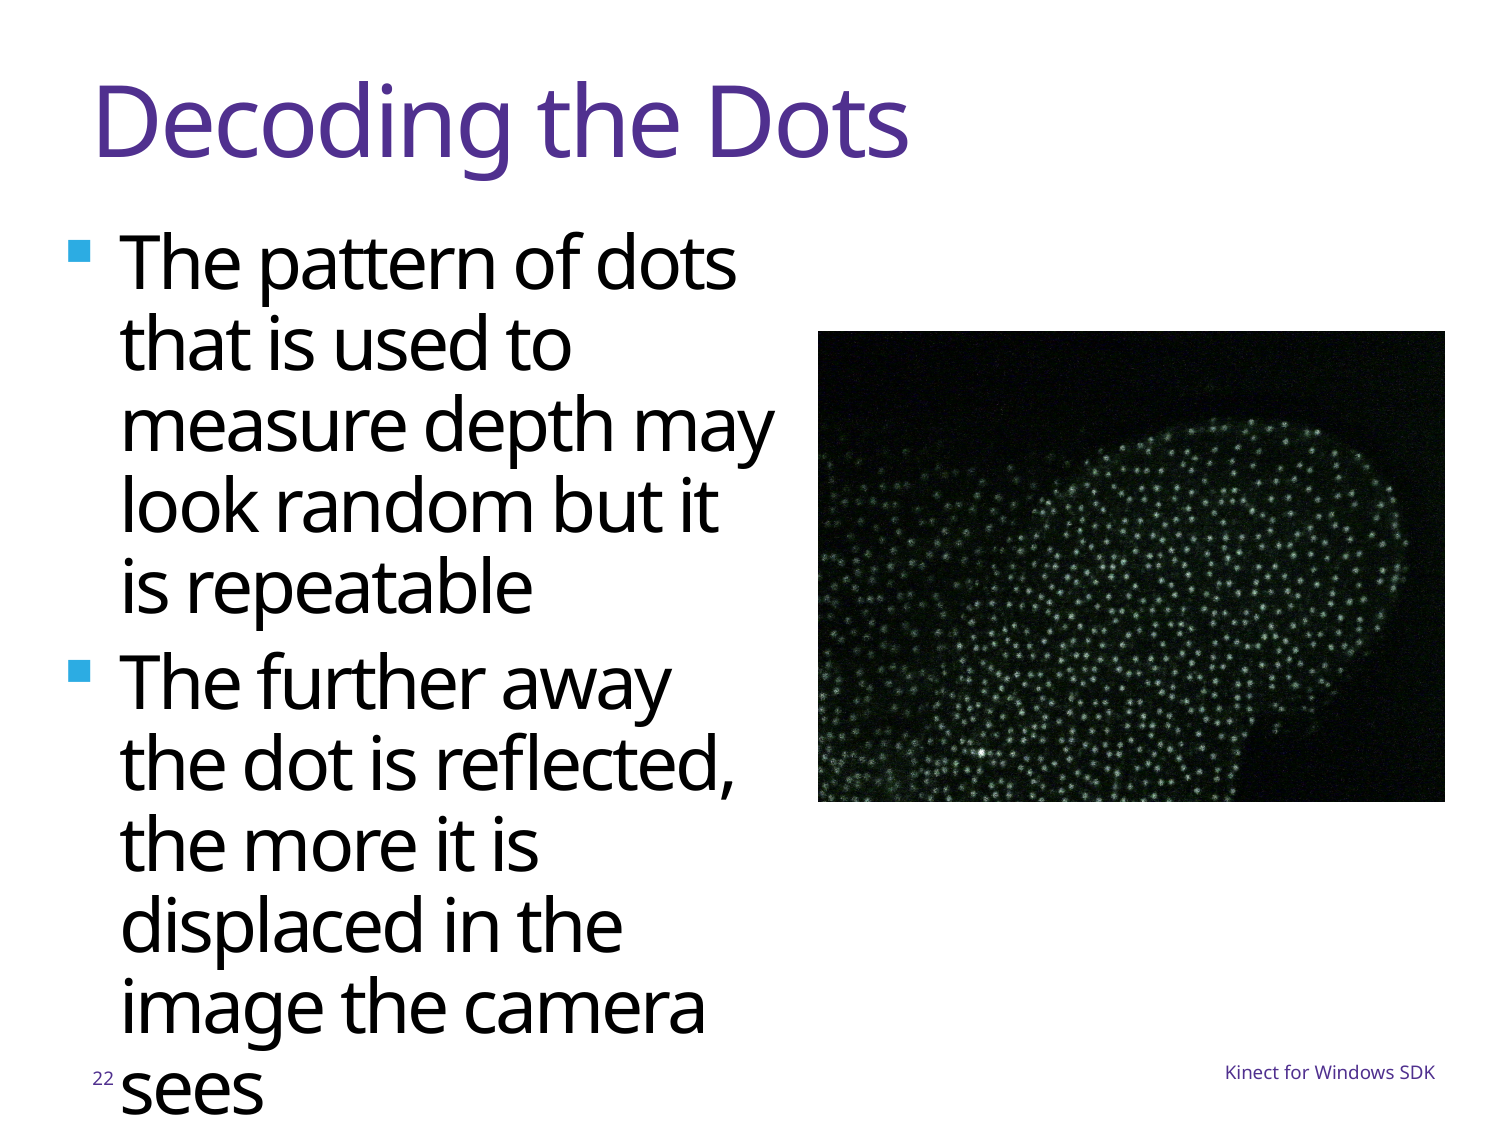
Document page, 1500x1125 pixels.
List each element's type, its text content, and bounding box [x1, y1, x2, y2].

list The pattern of dots that is used to measure depth may look random but it is repeatable The further away the dot is reflected, the more it is displaced in the image the camera sees [62, 224, 775, 1062]
picture [818, 331, 1445, 802]
title Decoding the Dots [90, 70, 1463, 180]
slide_number 22 [0, 1053, 114, 1107]
